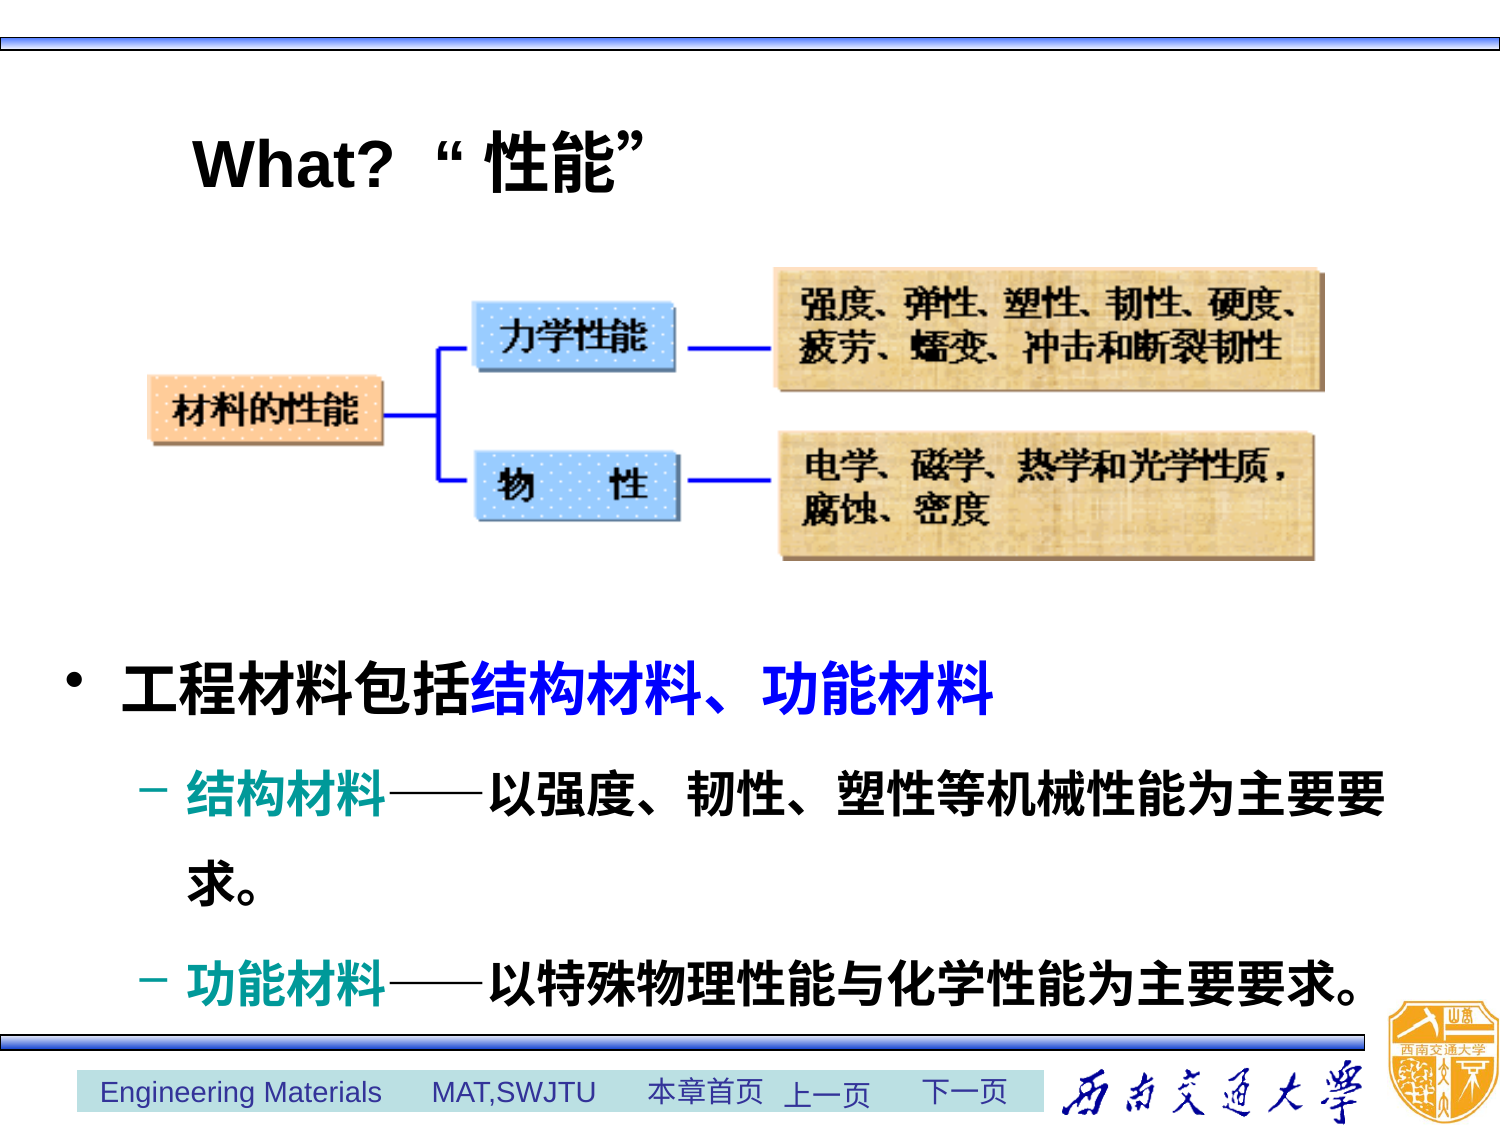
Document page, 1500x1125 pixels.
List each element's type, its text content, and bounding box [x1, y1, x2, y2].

text_box What? “性能” [178, 113, 699, 209]
picture [147, 266, 1325, 561]
picture [1387, 999, 1500, 1125]
picture [1062, 1071, 1363, 1125]
list 工程材料包括结构材料、功能材料 结构材料——以强度、韧性、塑性等机械性能为主要要求。 功能材料——以特殊物理性能与化学性能为主要要求。 [49, 609, 1451, 1071]
